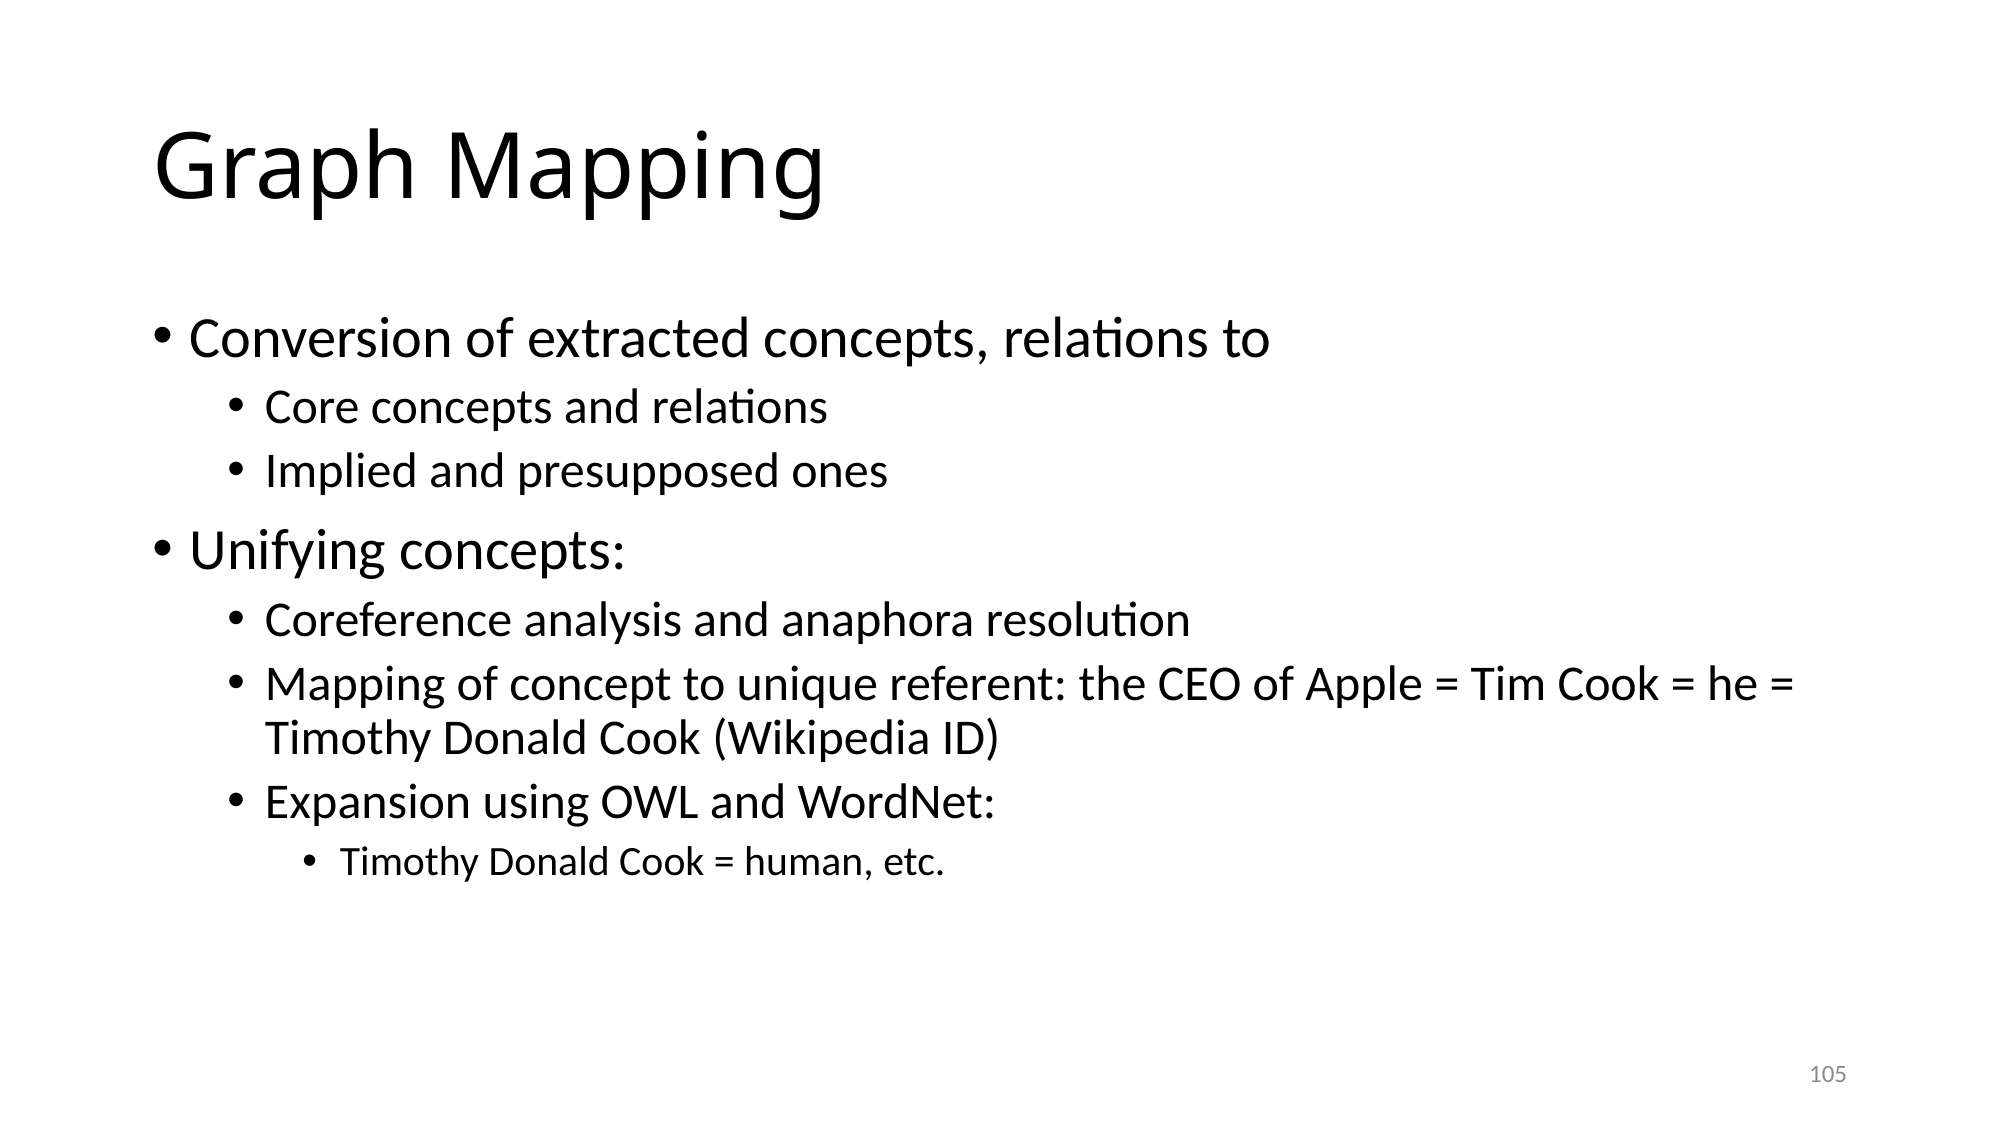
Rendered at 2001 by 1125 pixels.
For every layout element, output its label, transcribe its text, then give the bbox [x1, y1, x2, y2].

slide_number 105 [1412, 1042, 1863, 1103]
list Conversion of extracted concepts, relations to Core concepts and relations Implied and presupposed ones Unifying concepts: Coreference analysis and anaphora resolution Mapping of concept to unique referent: the CEO of Apple = Tim Cook = he = Timothy Donald Cook (Wikipedia ID) Expansion using OWL and WordNet: Timothy Donald Cook = human, etc. [137, 299, 1863, 1014]
title Graph Mapping [137, 59, 1863, 278]
